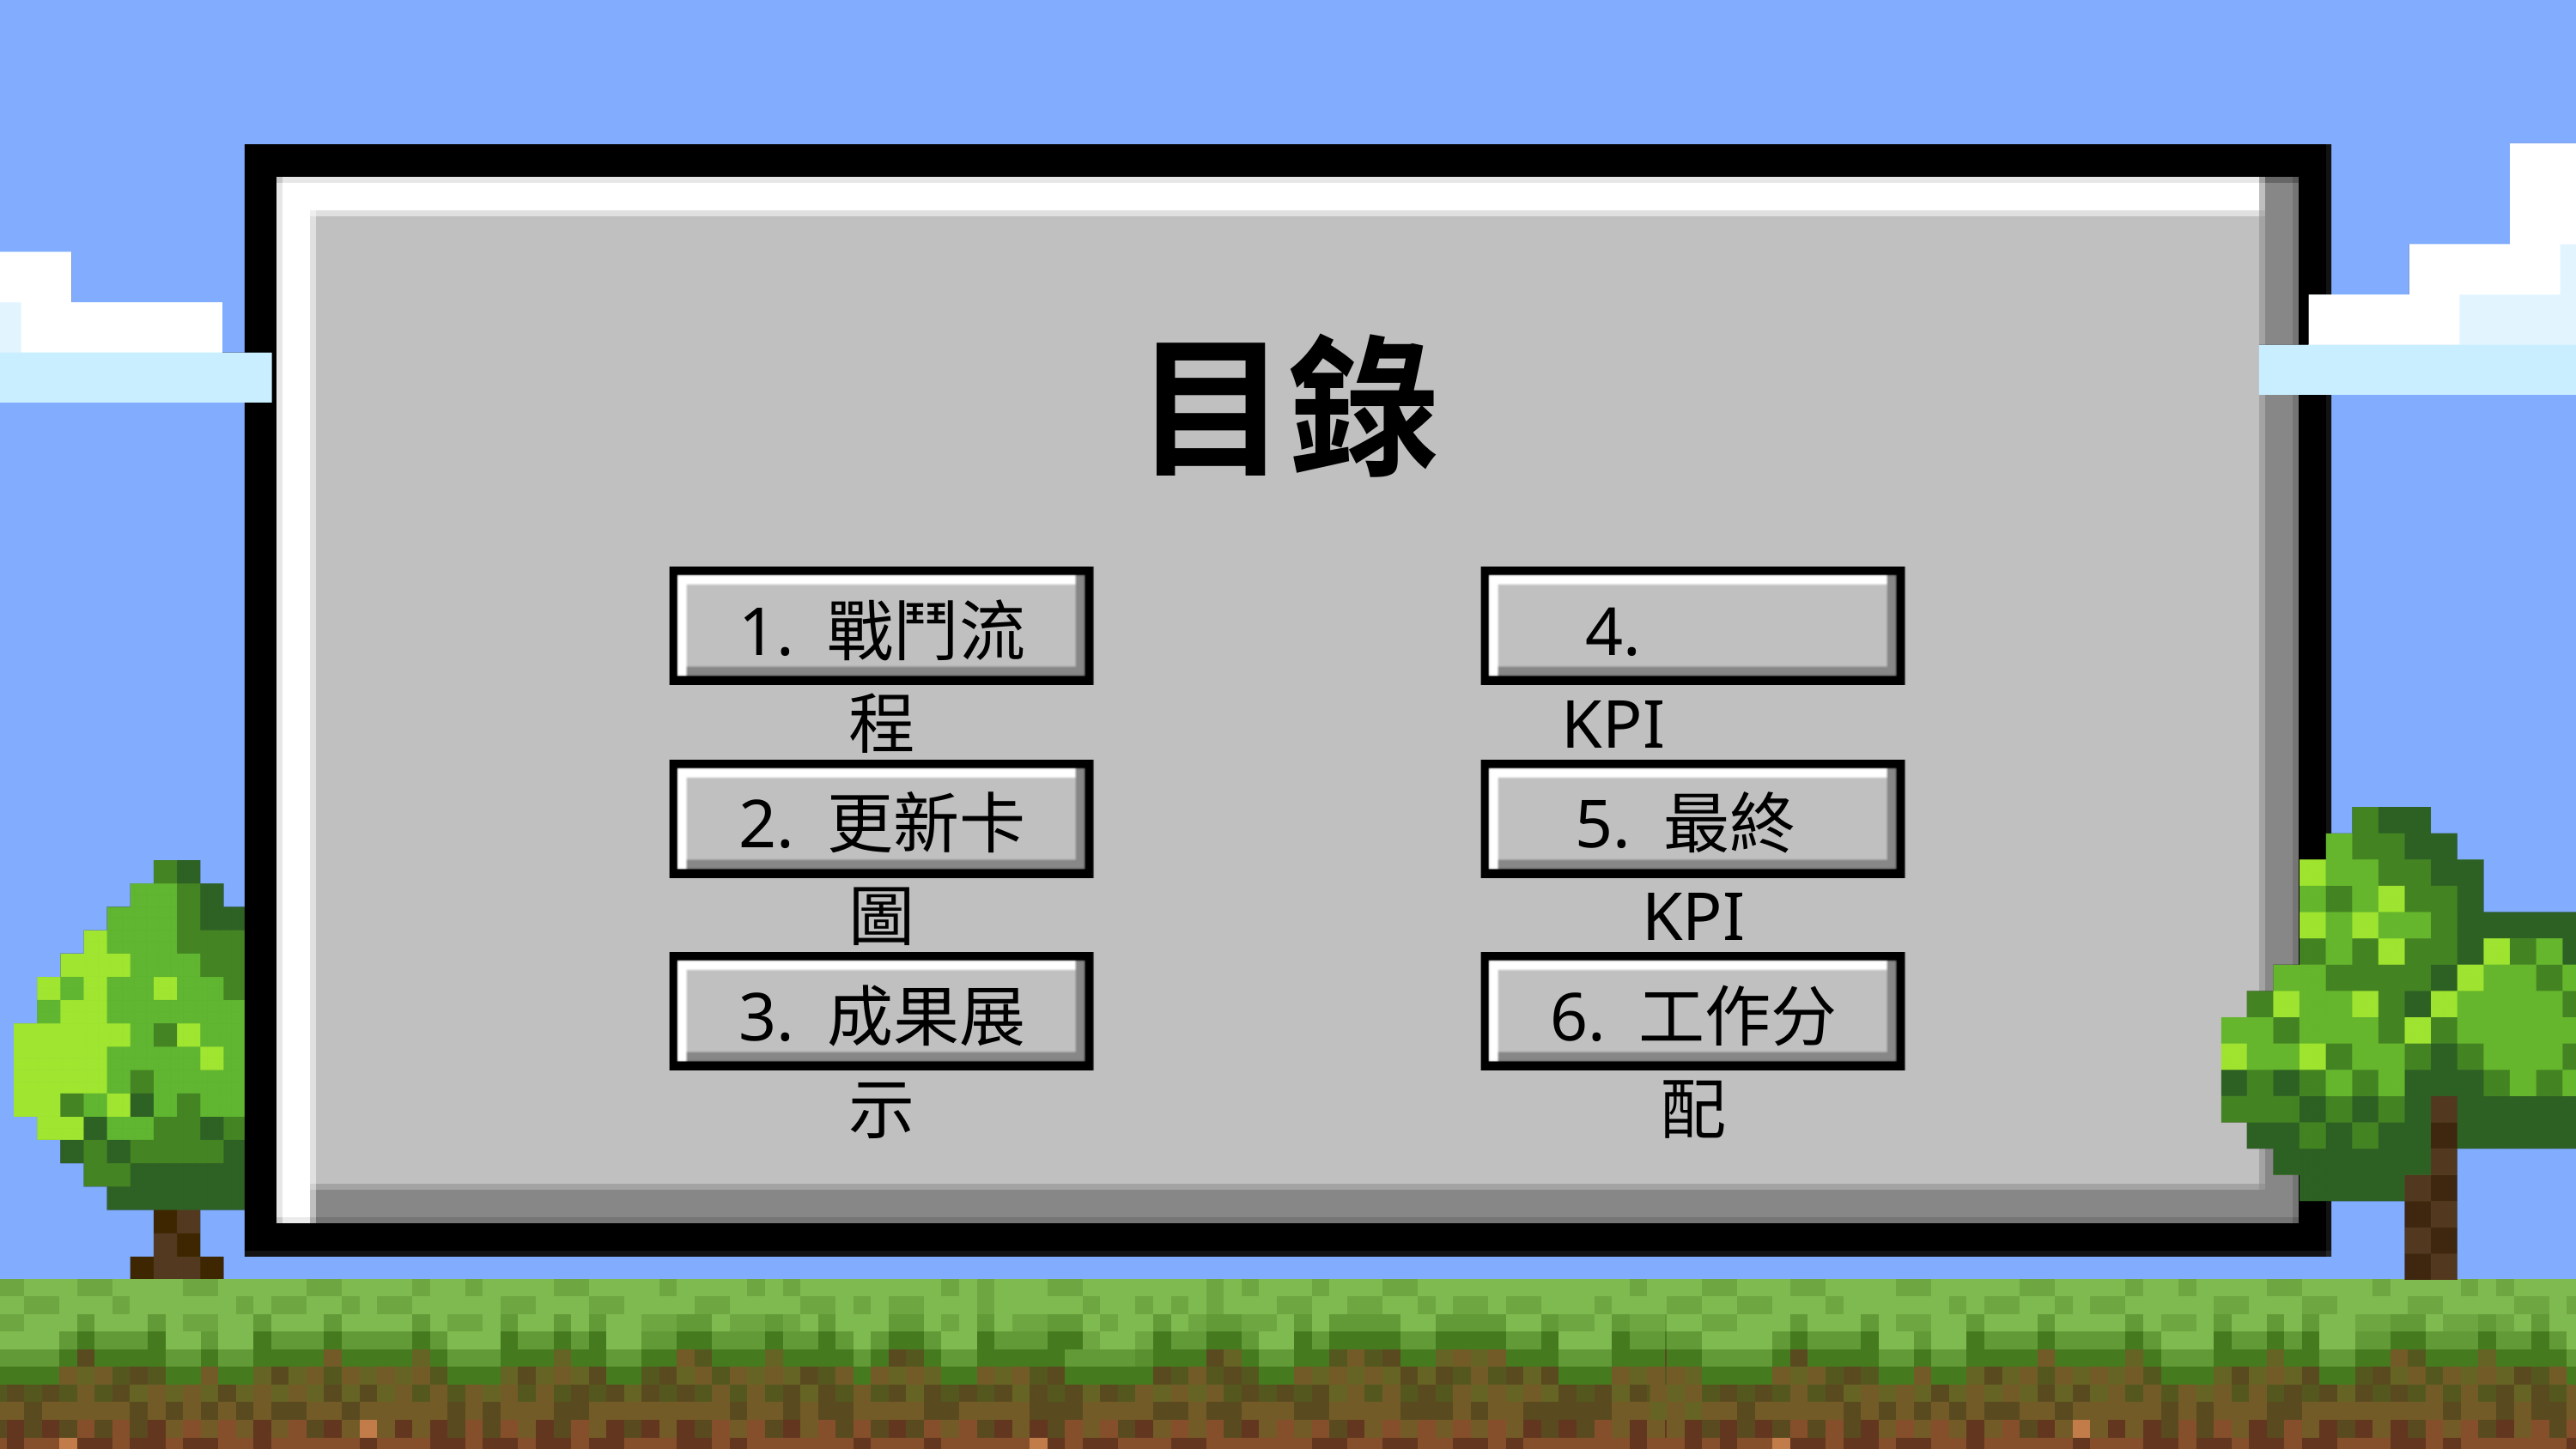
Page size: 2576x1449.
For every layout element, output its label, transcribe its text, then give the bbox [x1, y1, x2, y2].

text_box 5. 最終KPI [1540, 768, 1847, 952]
text_box [2221, 807, 2576, 1280]
text_box 1. 戰鬥流程 [714, 576, 1050, 761]
text_box 3. 成果展示 [714, 961, 1050, 1147]
text_box [2258, 93, 2576, 395]
text_box [669, 567, 1096, 685]
text_box [1480, 952, 1907, 1070]
text_box [669, 760, 1096, 878]
text_box 目錄 [1135, 281, 1440, 494]
text_box [669, 952, 1096, 1070]
text_box 4. KPI [1526, 576, 1701, 761]
text_box [1649, 1279, 2576, 1449]
text_box [244, 144, 2332, 1257]
text_box 2. 更新卡圖 [714, 768, 1050, 952]
text_box [13, 860, 340, 1279]
text_box [1480, 760, 1907, 878]
text_box [0, 1279, 1649, 1449]
text_box [0, 100, 272, 403]
text_box 6. 工作分配 [1526, 961, 1862, 1147]
text_box [1480, 567, 1907, 685]
